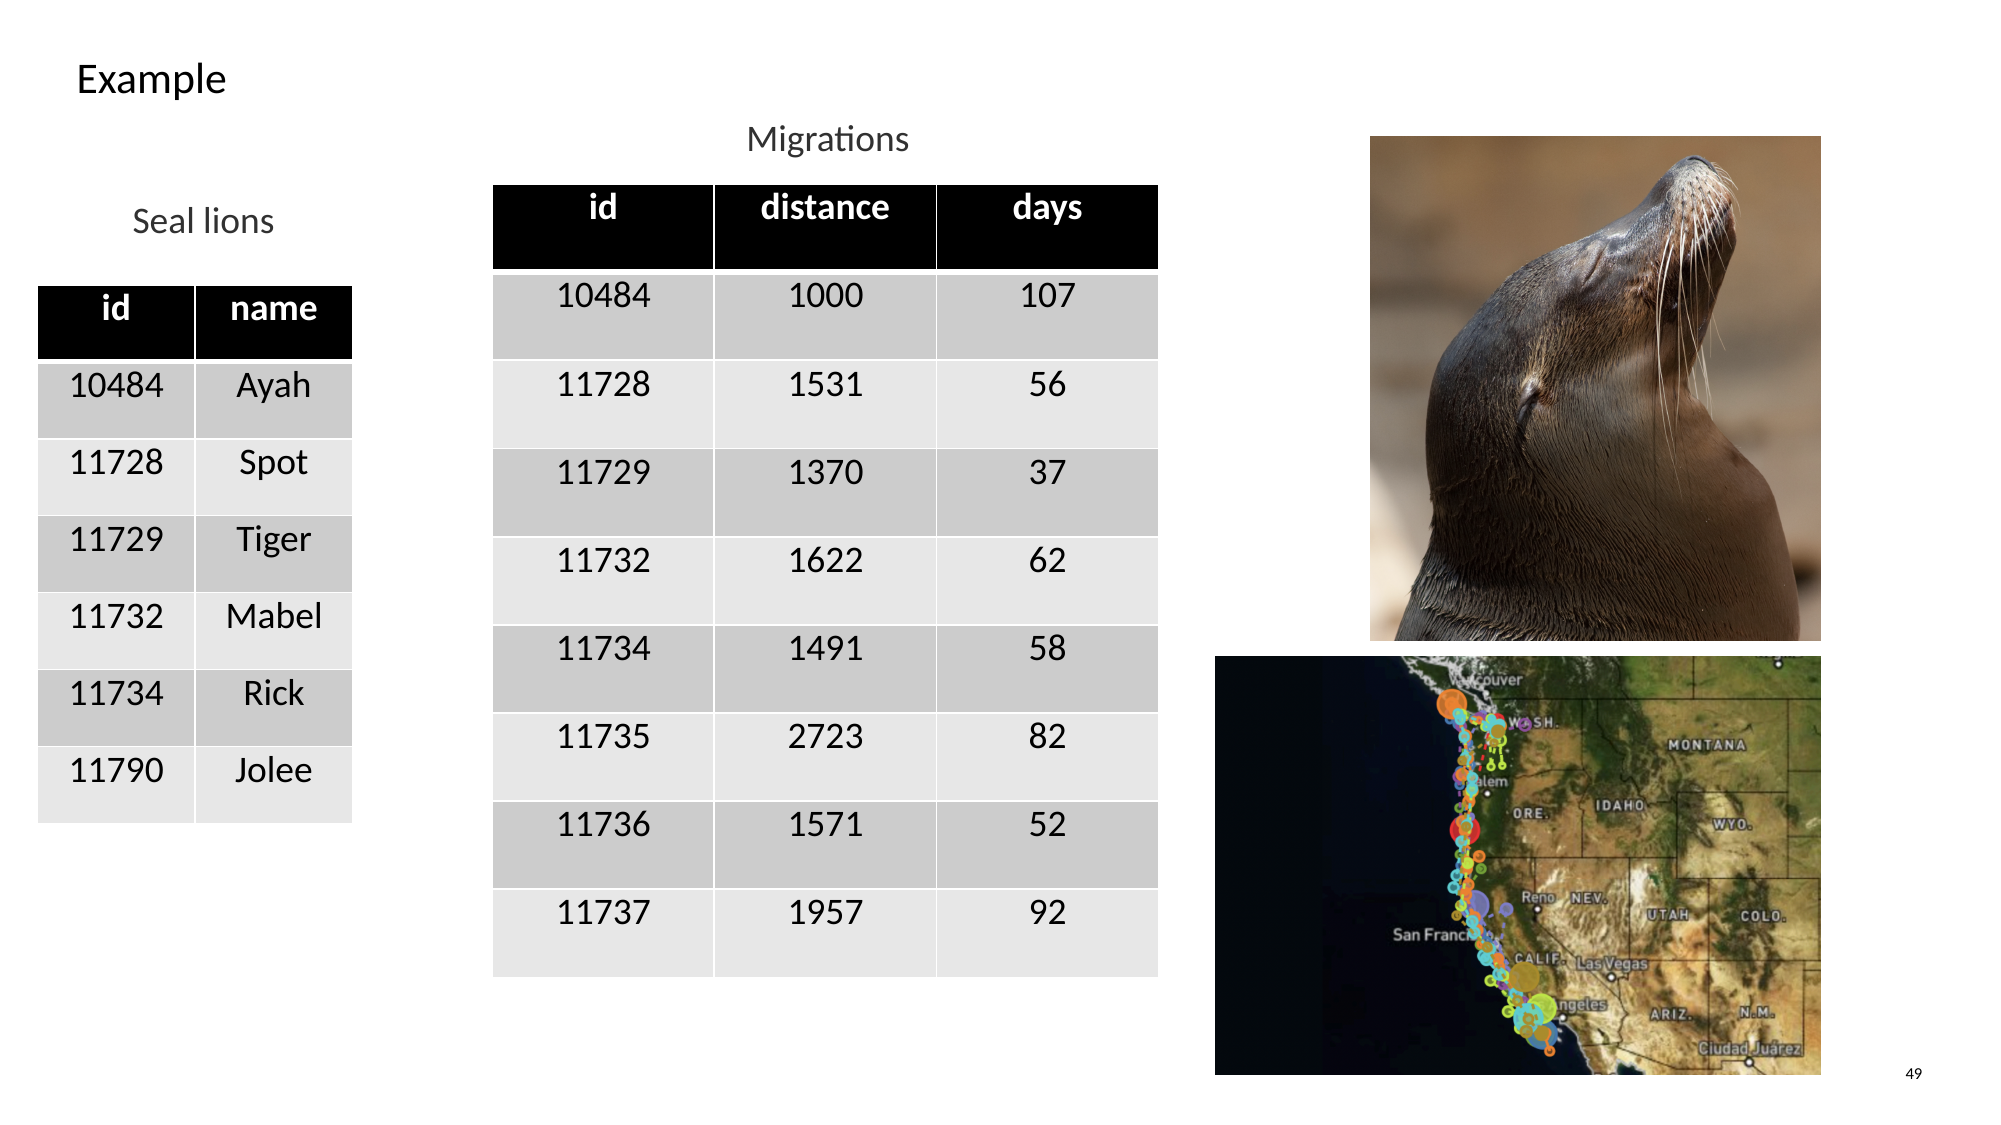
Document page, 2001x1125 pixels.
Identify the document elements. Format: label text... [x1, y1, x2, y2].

table_cell 11790 [38, 747, 194, 823]
table_cell 2723 [715, 714, 936, 800]
table_cell 11732 [38, 593, 194, 669]
table_cell 56 [937, 361, 1158, 448]
text_box Migrations [746, 113, 967, 159]
table_cell 11734 [493, 626, 713, 712]
picture [1215, 656, 1821, 1076]
table_cell 11734 [38, 670, 194, 746]
text_box Seal lions [132, 195, 353, 241]
table_cell 58 [937, 626, 1158, 712]
table_cell 10484 [493, 275, 713, 359]
table_header id [38, 286, 194, 359]
table_cell Spot [196, 440, 352, 515]
table_cell 11728 [493, 361, 713, 448]
table_header distance [715, 185, 936, 269]
table_header name [196, 286, 352, 359]
picture [1370, 136, 1821, 641]
table_cell 11729 [38, 516, 194, 592]
table_cell 1370 [715, 449, 936, 536]
table_cell Tiger [196, 516, 352, 592]
table_cell Jolee [196, 747, 352, 823]
table_cell 107 [937, 275, 1158, 359]
table_cell 52 [937, 802, 1158, 888]
table_cell 1957 [715, 890, 936, 977]
table_cell 11736 [493, 802, 713, 888]
table_cell 37 [937, 449, 1158, 536]
table_cell Mabel [196, 593, 352, 669]
table_cell 11732 [493, 538, 713, 624]
table_header days [937, 185, 1158, 269]
table_cell 82 [937, 714, 1158, 800]
table_cell 1491 [715, 626, 936, 712]
table_cell Rick [196, 670, 352, 746]
table_cell 11728 [38, 440, 194, 515]
table_cell 10484 [38, 364, 194, 438]
table_cell 11735 [493, 714, 713, 800]
table_cell 11729 [493, 449, 713, 536]
table_cell 11737 [493, 890, 713, 977]
title Example [76, 50, 1915, 107]
table_cell 1531 [715, 361, 936, 448]
table_cell 1571 [715, 802, 936, 888]
table_cell Ayah [196, 364, 352, 438]
table_cell 92 [937, 890, 1158, 977]
table_cell 62 [937, 538, 1158, 624]
table_cell 1000 [715, 275, 936, 359]
table_cell 1622 [715, 538, 936, 624]
table_header id [493, 185, 713, 269]
